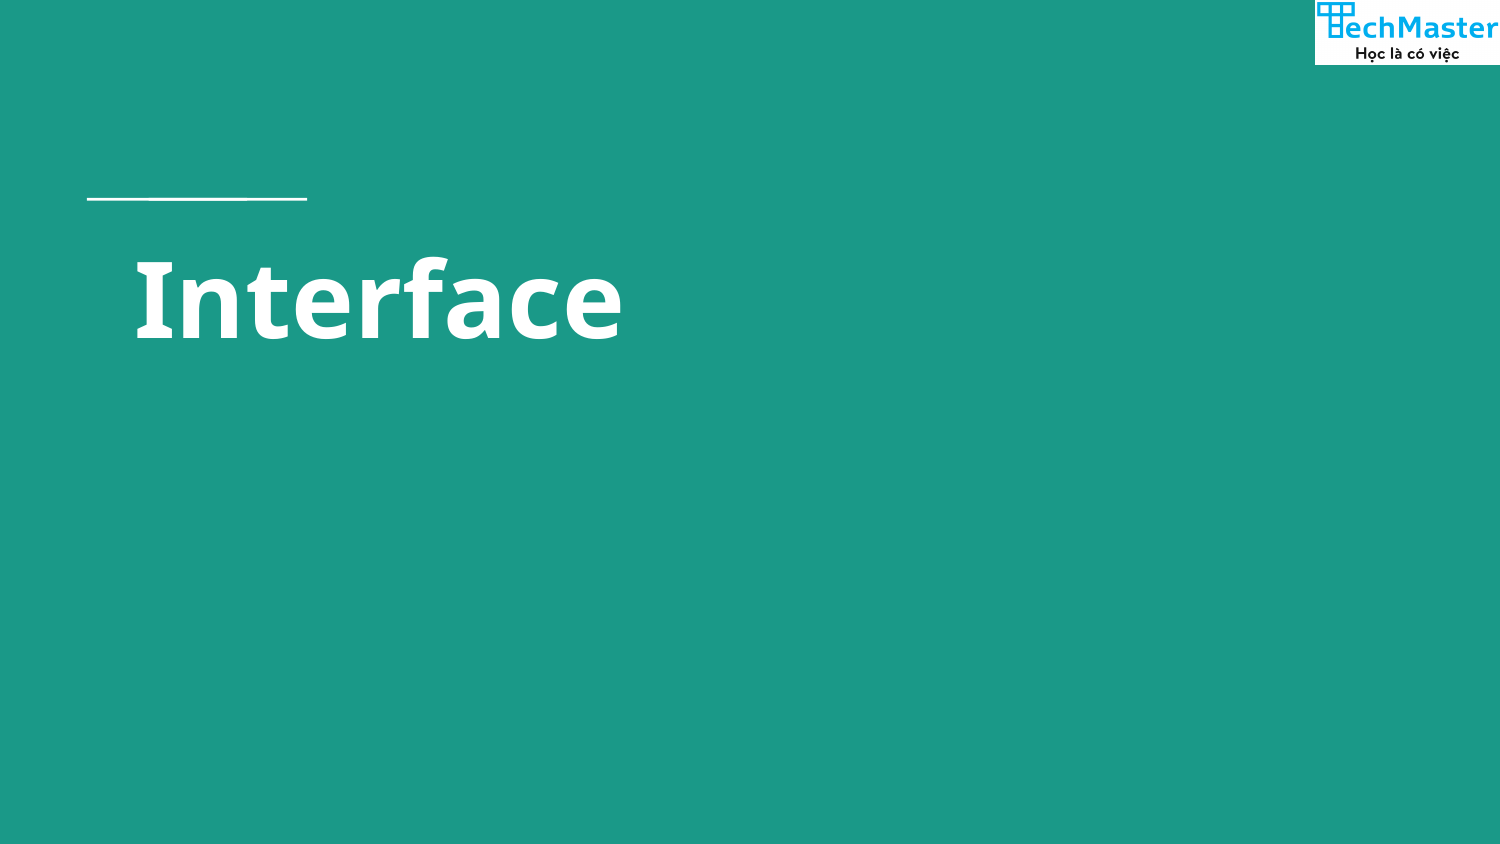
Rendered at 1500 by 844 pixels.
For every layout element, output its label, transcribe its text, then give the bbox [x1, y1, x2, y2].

picture [1315, 0, 1500, 65]
title Interface [119, 216, 1381, 466]
